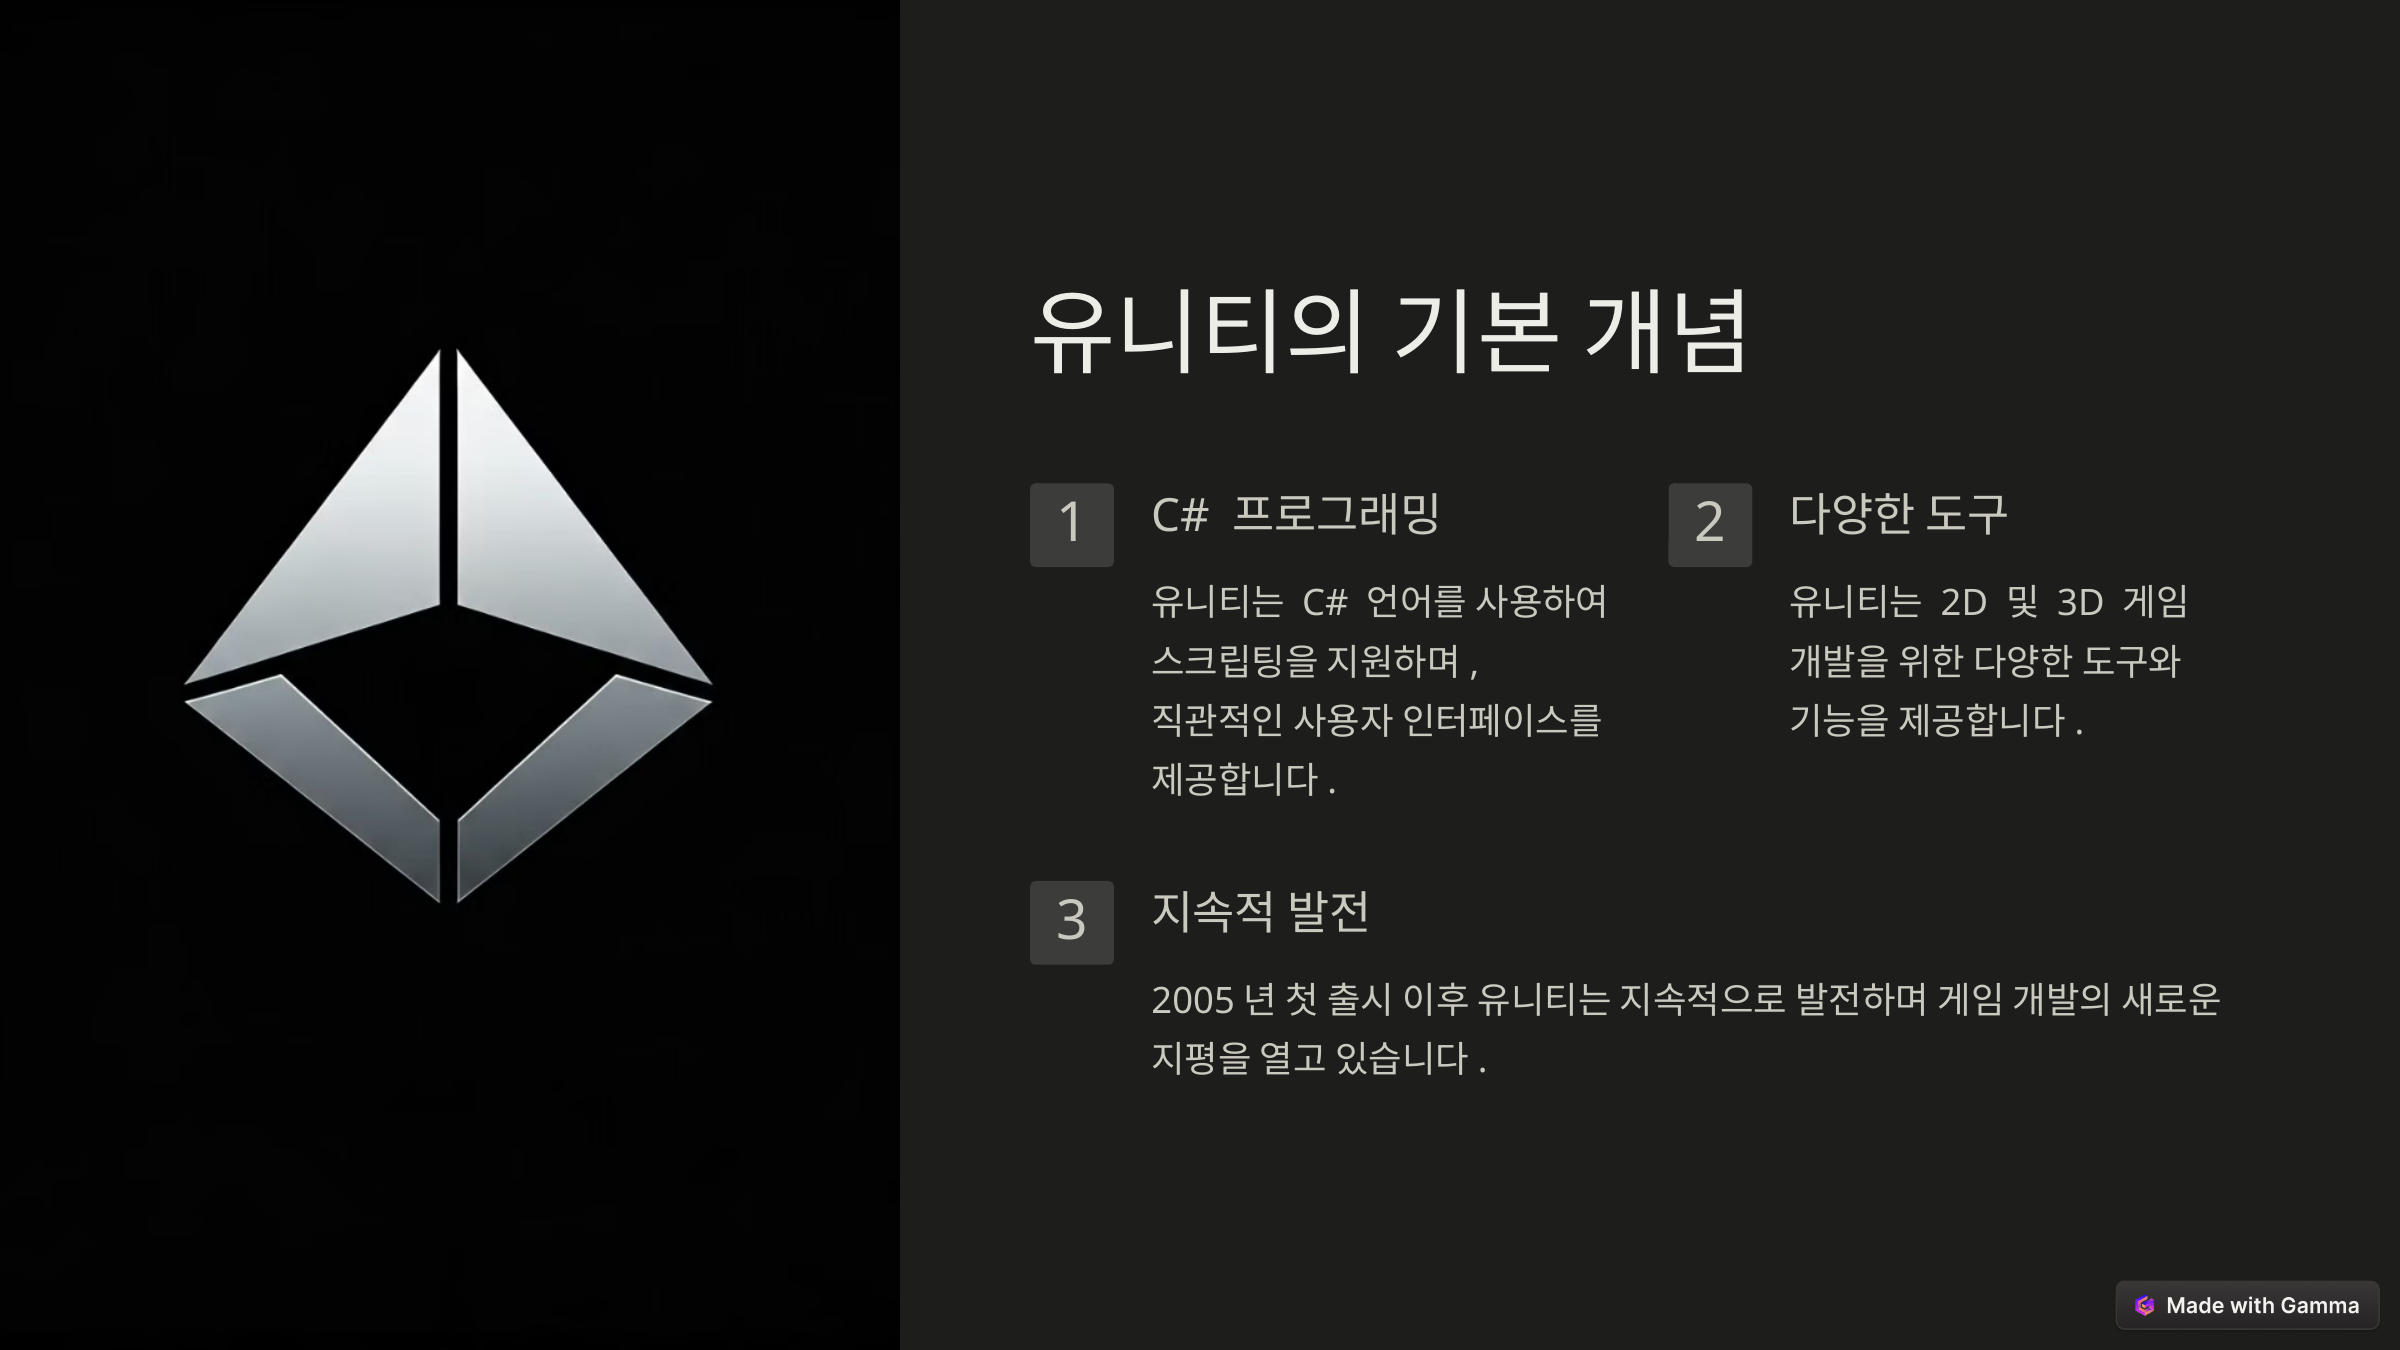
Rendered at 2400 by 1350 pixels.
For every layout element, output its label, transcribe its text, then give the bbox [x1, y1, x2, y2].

text_box 지속적 발전 [1151, 880, 1617, 940]
text_box [1030, 483, 1114, 568]
text_box 다양한 도구 [1789, 483, 2255, 542]
text_box 유니티는 C# 언어를 사용하여 스크립팅을 지원하며, 직관적인 사용자 인터페이스를 제공합니다. [1151, 563, 1632, 802]
text_box 1 [1059, 497, 1085, 554]
picture [2106, 1271, 2389, 1339]
text_box [1668, 483, 1753, 568]
text_box 2 [1691, 497, 1730, 554]
text_box 2005년 첫 출시 이후 유니티는 지속적으로 발전하며 게임 개발의 새로운 지평을 열고 있습니다. [1151, 961, 2270, 1081]
text_box 유니티는 2D 및 3D 게임 개발을 위한 다양한 도구와 기능을 제공합니다. [1789, 563, 2270, 743]
text_box [1030, 880, 1114, 965]
text_box 유니티의 기본 개념 [1030, 269, 1961, 386]
text_box C# 프로그래밍 [1151, 483, 1617, 542]
text_box 3 [1053, 894, 1091, 951]
picture [0, 0, 900, 1350]
